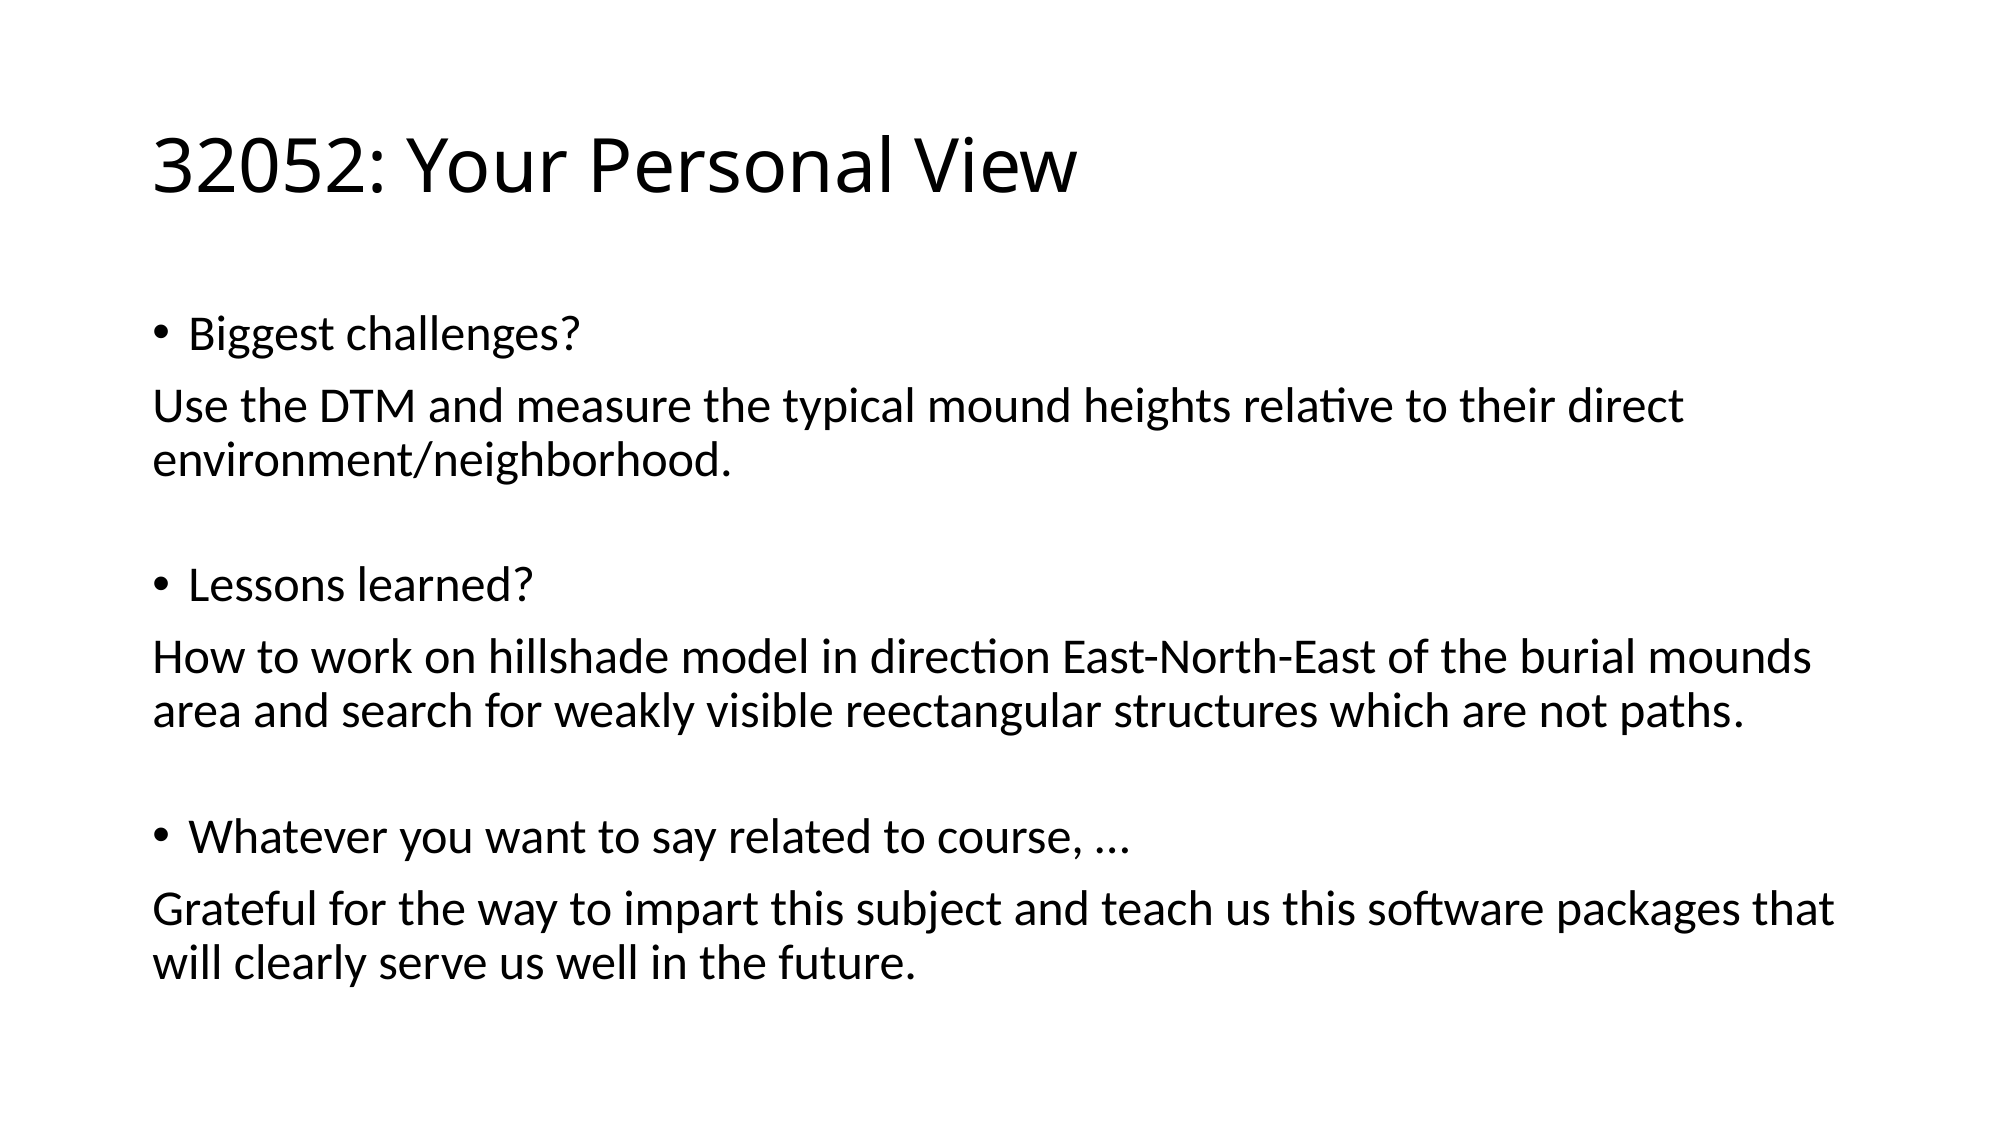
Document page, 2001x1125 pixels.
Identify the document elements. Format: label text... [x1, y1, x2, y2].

list Biggest challenges? Use the DTM and measure the typical mound heights relative to their direct environment/neighborhood. Lessons learned? How to work on hillshade model in direction East-North-East of the burial mounds area and search for weakly visible reectangular structures which are not paths. Whatever you want to say related to course, … Grateful for the way to impart this subject and teach us this software packages that will clearly serve us well in the future. [137, 299, 1863, 1014]
title 32052: Your Personal View [137, 59, 1863, 278]
